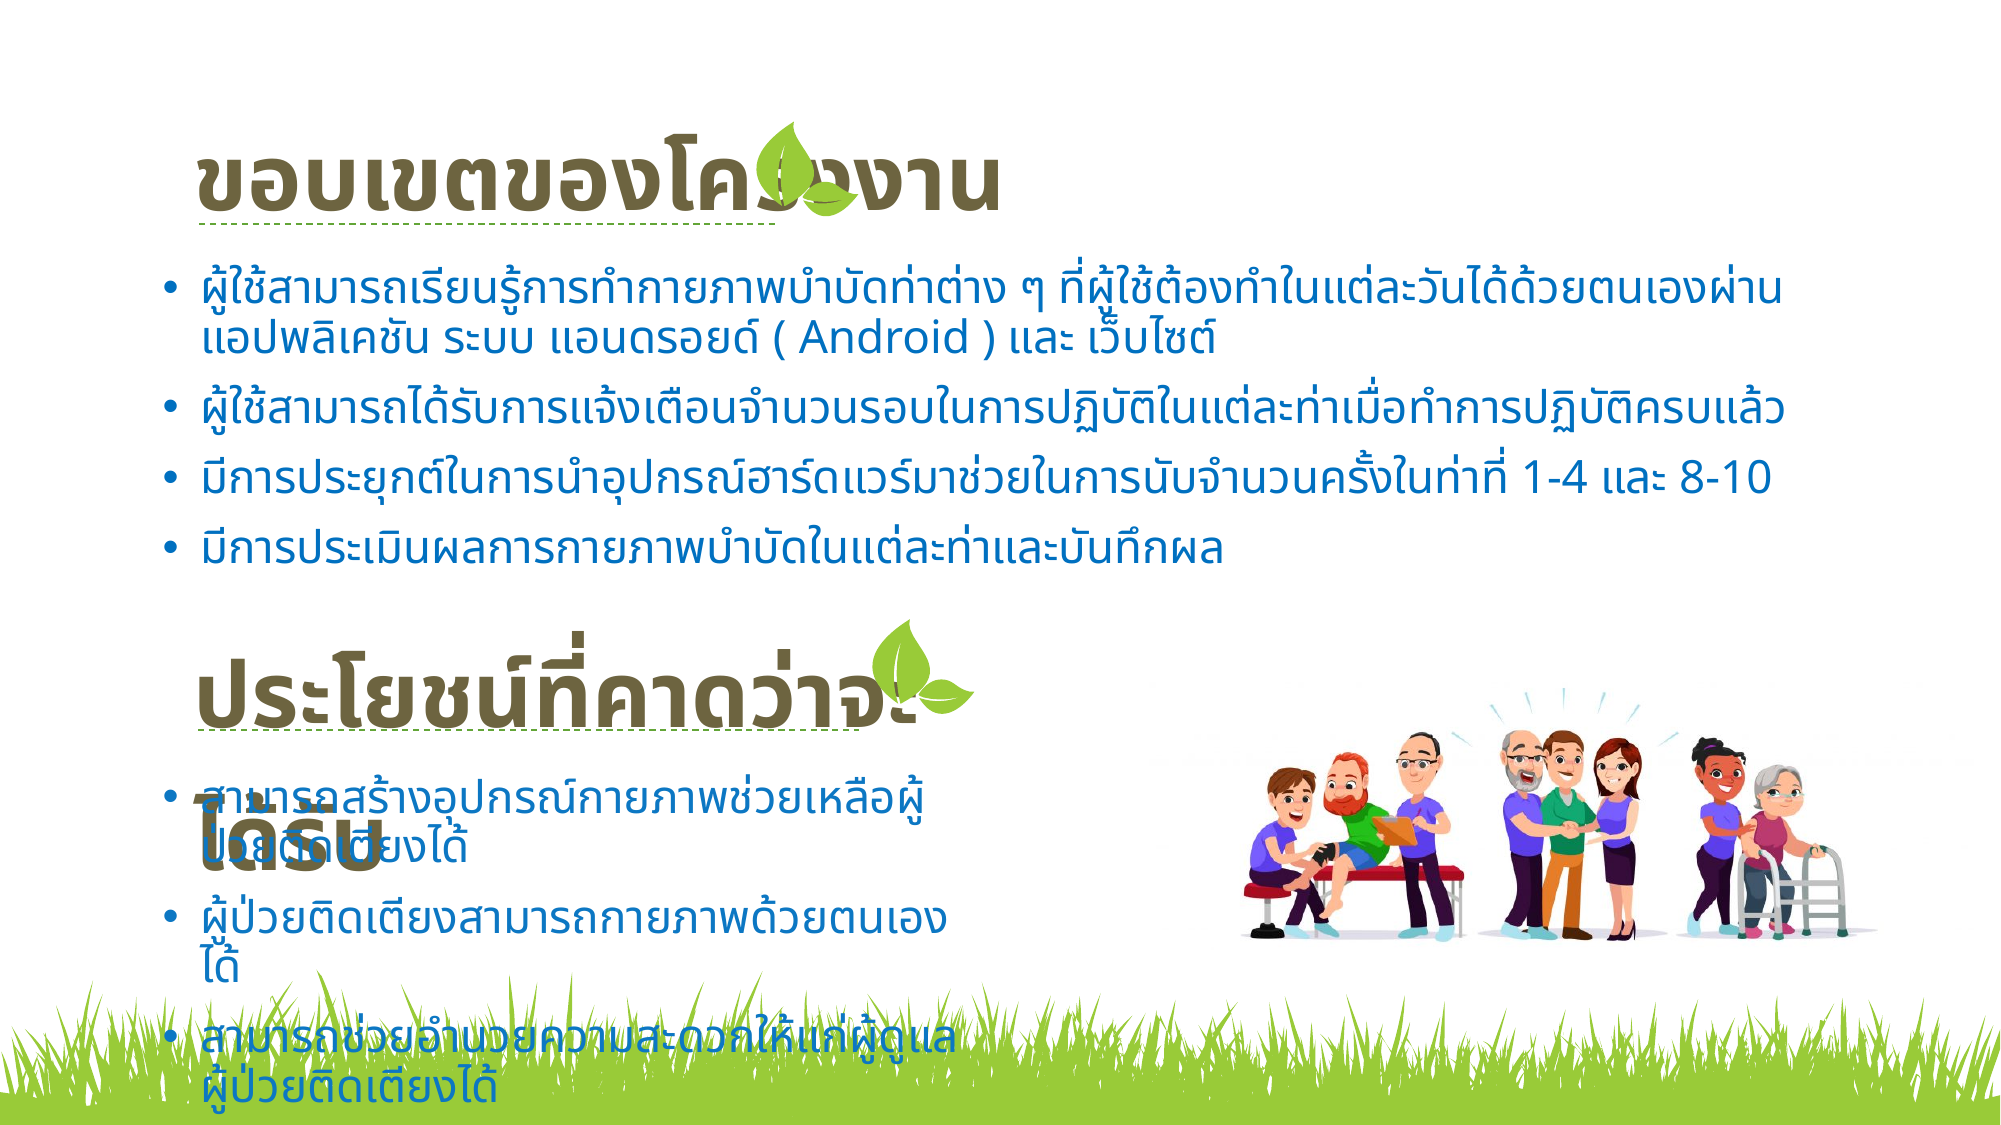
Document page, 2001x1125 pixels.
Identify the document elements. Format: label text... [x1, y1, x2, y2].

text_box ผู้ใช้สามารถเรียนรู้การทำกายภาพบำบัดท่าต่าง ๆ ที่ผู้ใช้ต้องทำในแต่ละวันได้ด้วยตนเองผ่านแอปพลิเคชัน ระบบ แอนดรอยด์ ( Android ) และ เว็บไซต์ ผู้ใช้สามารถได้รับการแจ้งเตือนจำนวนรอบในการปฏิบัติในแต่ละท่าเมื่อทำการปฏิบัติครบแล้ว มีการประยุกต์ในการนำอุปกรณ์ฮาร์ดแวร์มาช่วยในการนับจำนวนครั้งในท่าที่ 1-4 และ 8-10 มีการประเมินผลการกายภาพบำบัดในแต่ละท่าและบันทึกผล [147, 249, 1966, 596]
text_box สามารถสร้างอุปกรณ์กายภาพช่วยเหลือผู้ป่วยติดเตียงได้ ผู้ป่วยติดเตียงสามารถกายภาพด้วยตนเองได้ สามารถช่วยอำนวยความสะดวกให้แก่ผู้ดูแลผู้ป่วยติดเตียงได้ [147, 759, 994, 996]
text_box [918, 679, 975, 714]
text_box [802, 181, 859, 217]
text_box ประโยชน์ที่คาดว่าจะได้รับ [172, 587, 996, 744]
text_box ขอบเขตของโครงงาน [172, 70, 1562, 241]
text_box [756, 121, 814, 207]
text_box [872, 619, 930, 704]
picture [1149, 675, 1974, 951]
